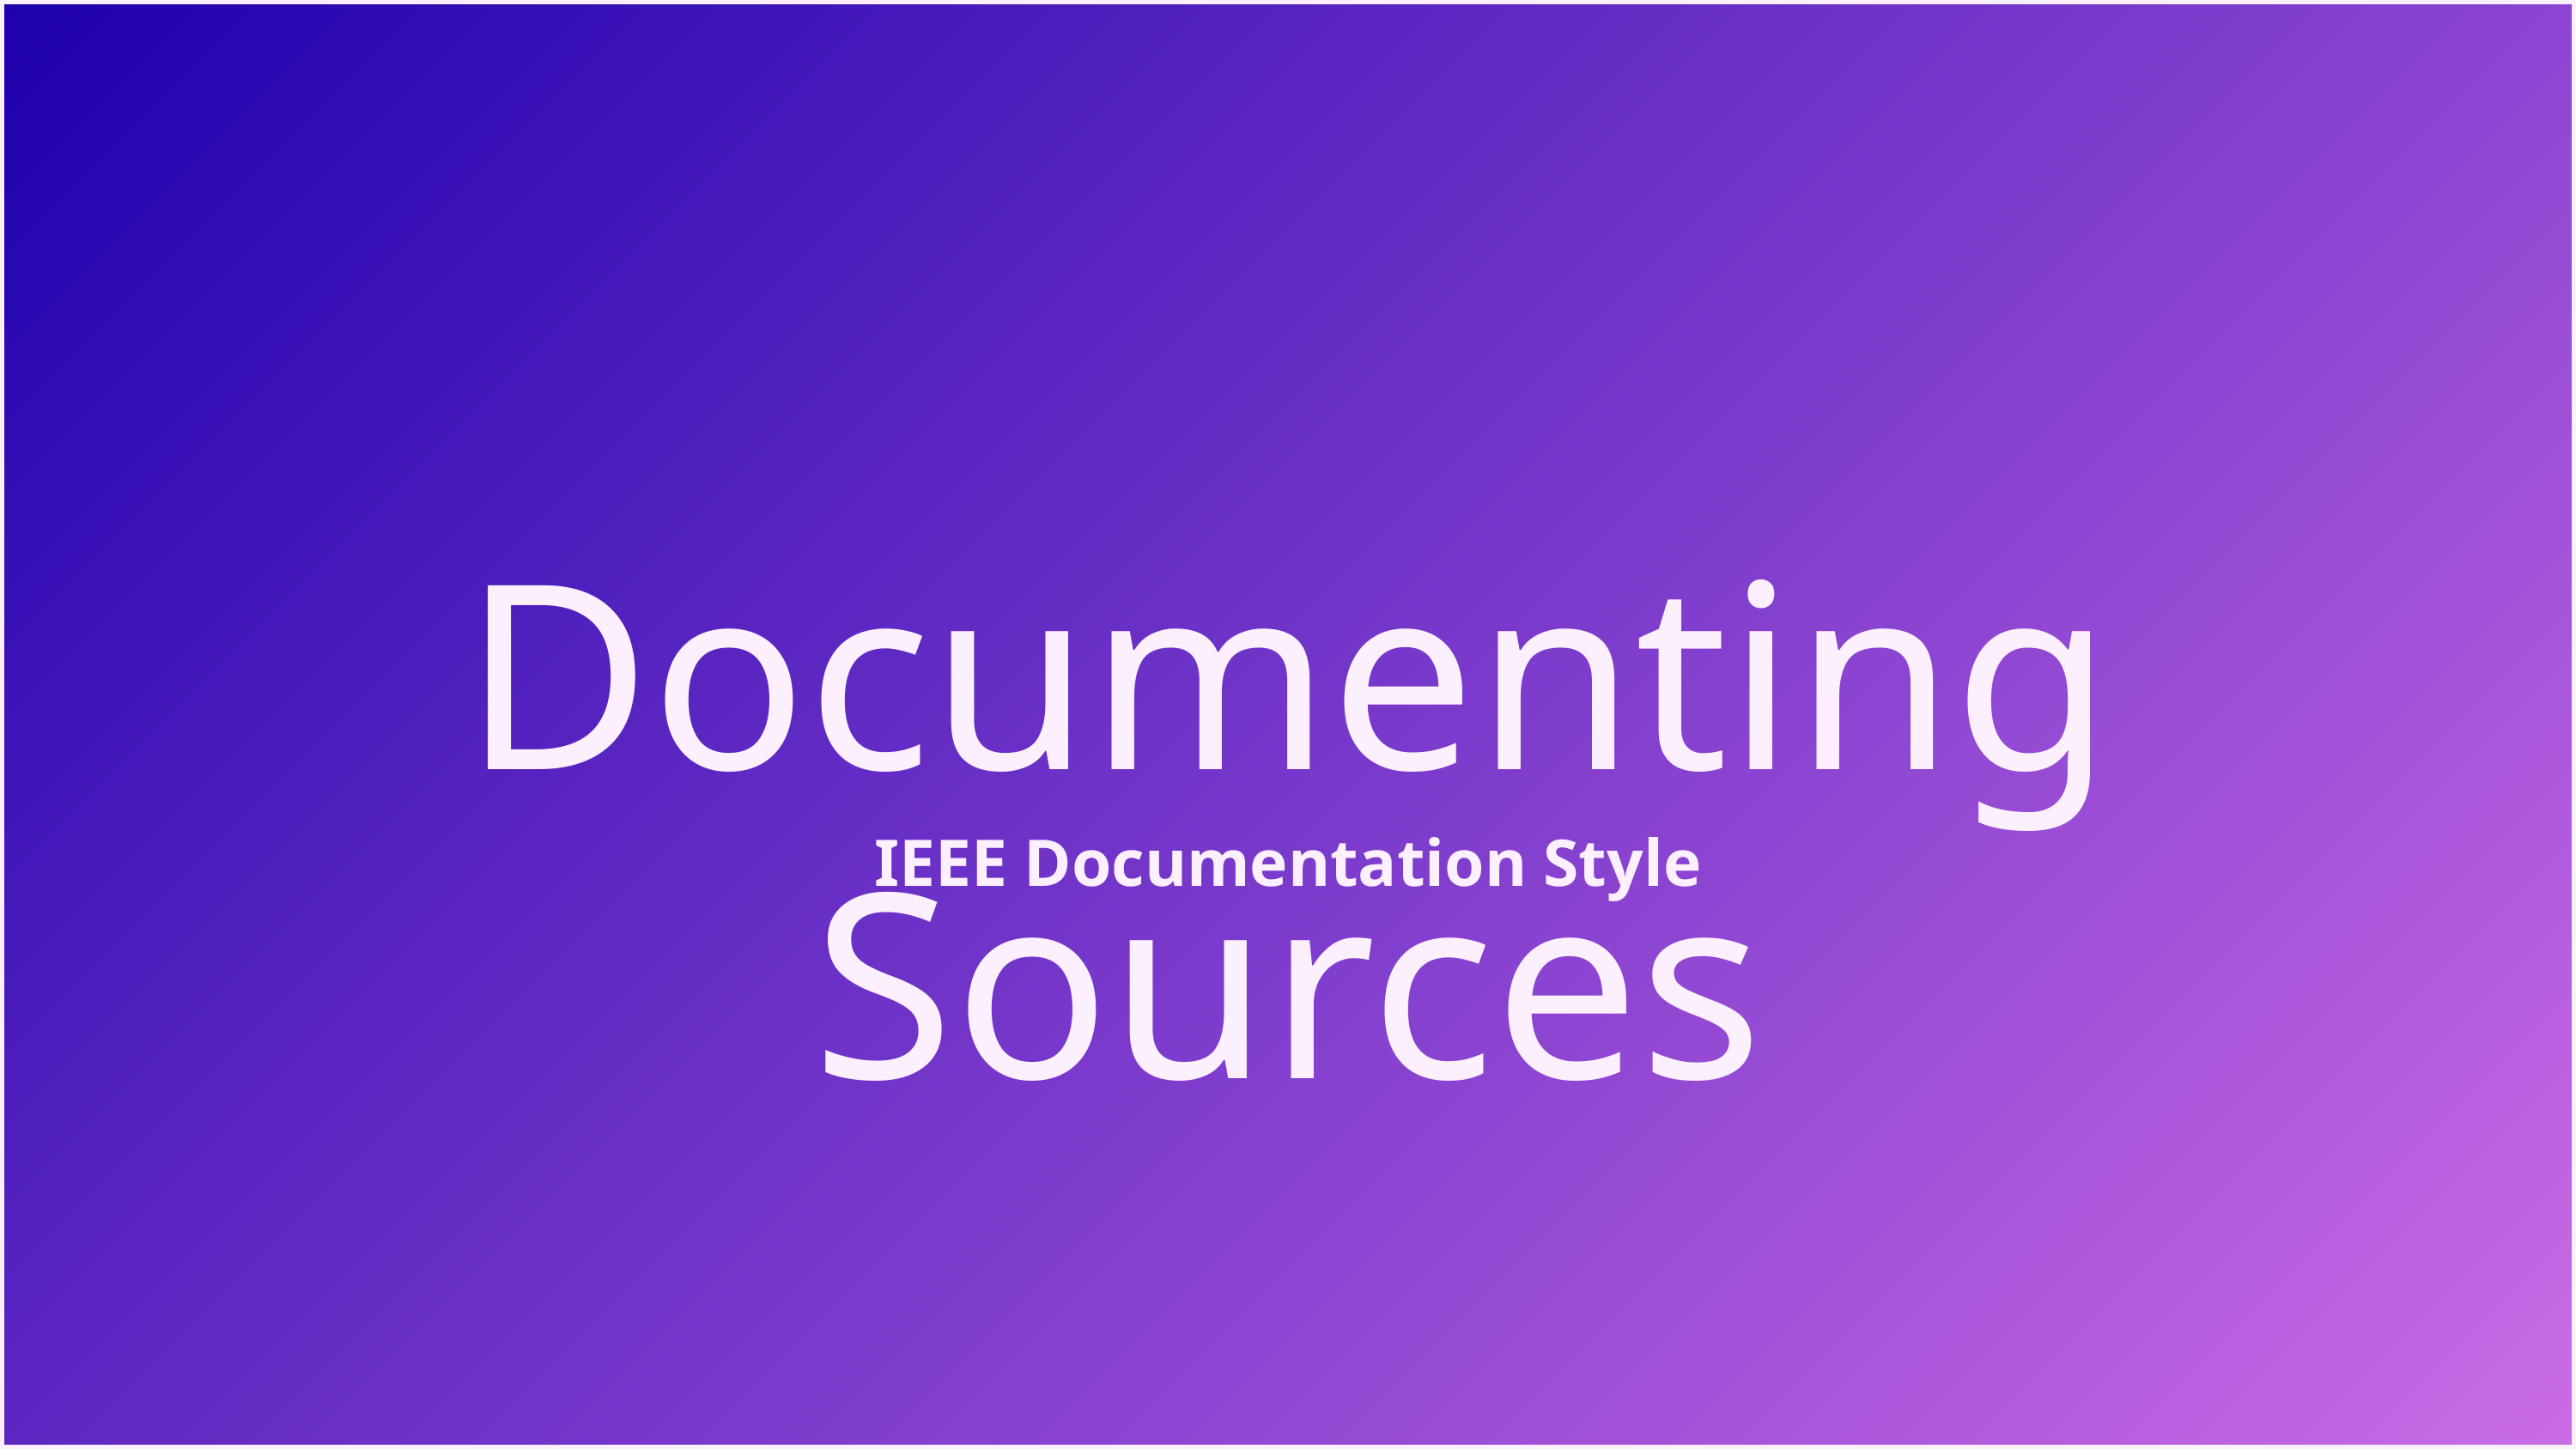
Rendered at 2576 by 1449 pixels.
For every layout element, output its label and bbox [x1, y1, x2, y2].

text_box [0, 0, 2576, 1449]
